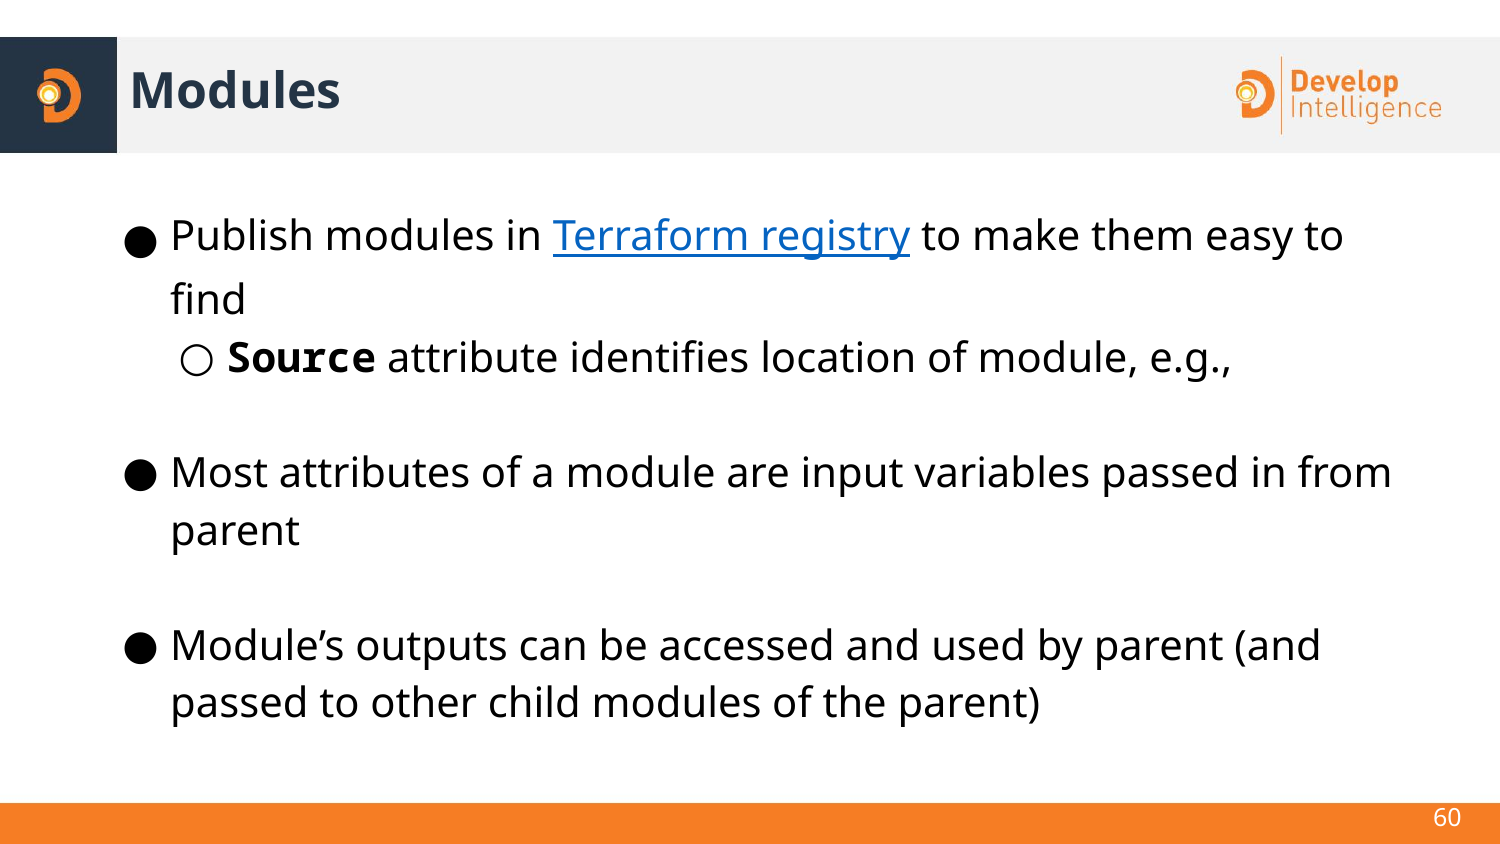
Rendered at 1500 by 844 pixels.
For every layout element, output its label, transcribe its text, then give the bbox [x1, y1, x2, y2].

slide_number 60 [1396, 800, 1499, 838]
list Publish modules in Terraform registry to make them easy to find Source attribute identifies location of module, e.g., Most attributes of a module are input variables passed in from parent Module’s outputs can be accessed and used by parent (and passed to other child modules of the parent) [102, 194, 1420, 759]
title Modules [118, 36, 1500, 148]
picture [0, 0, 1500, 844]
